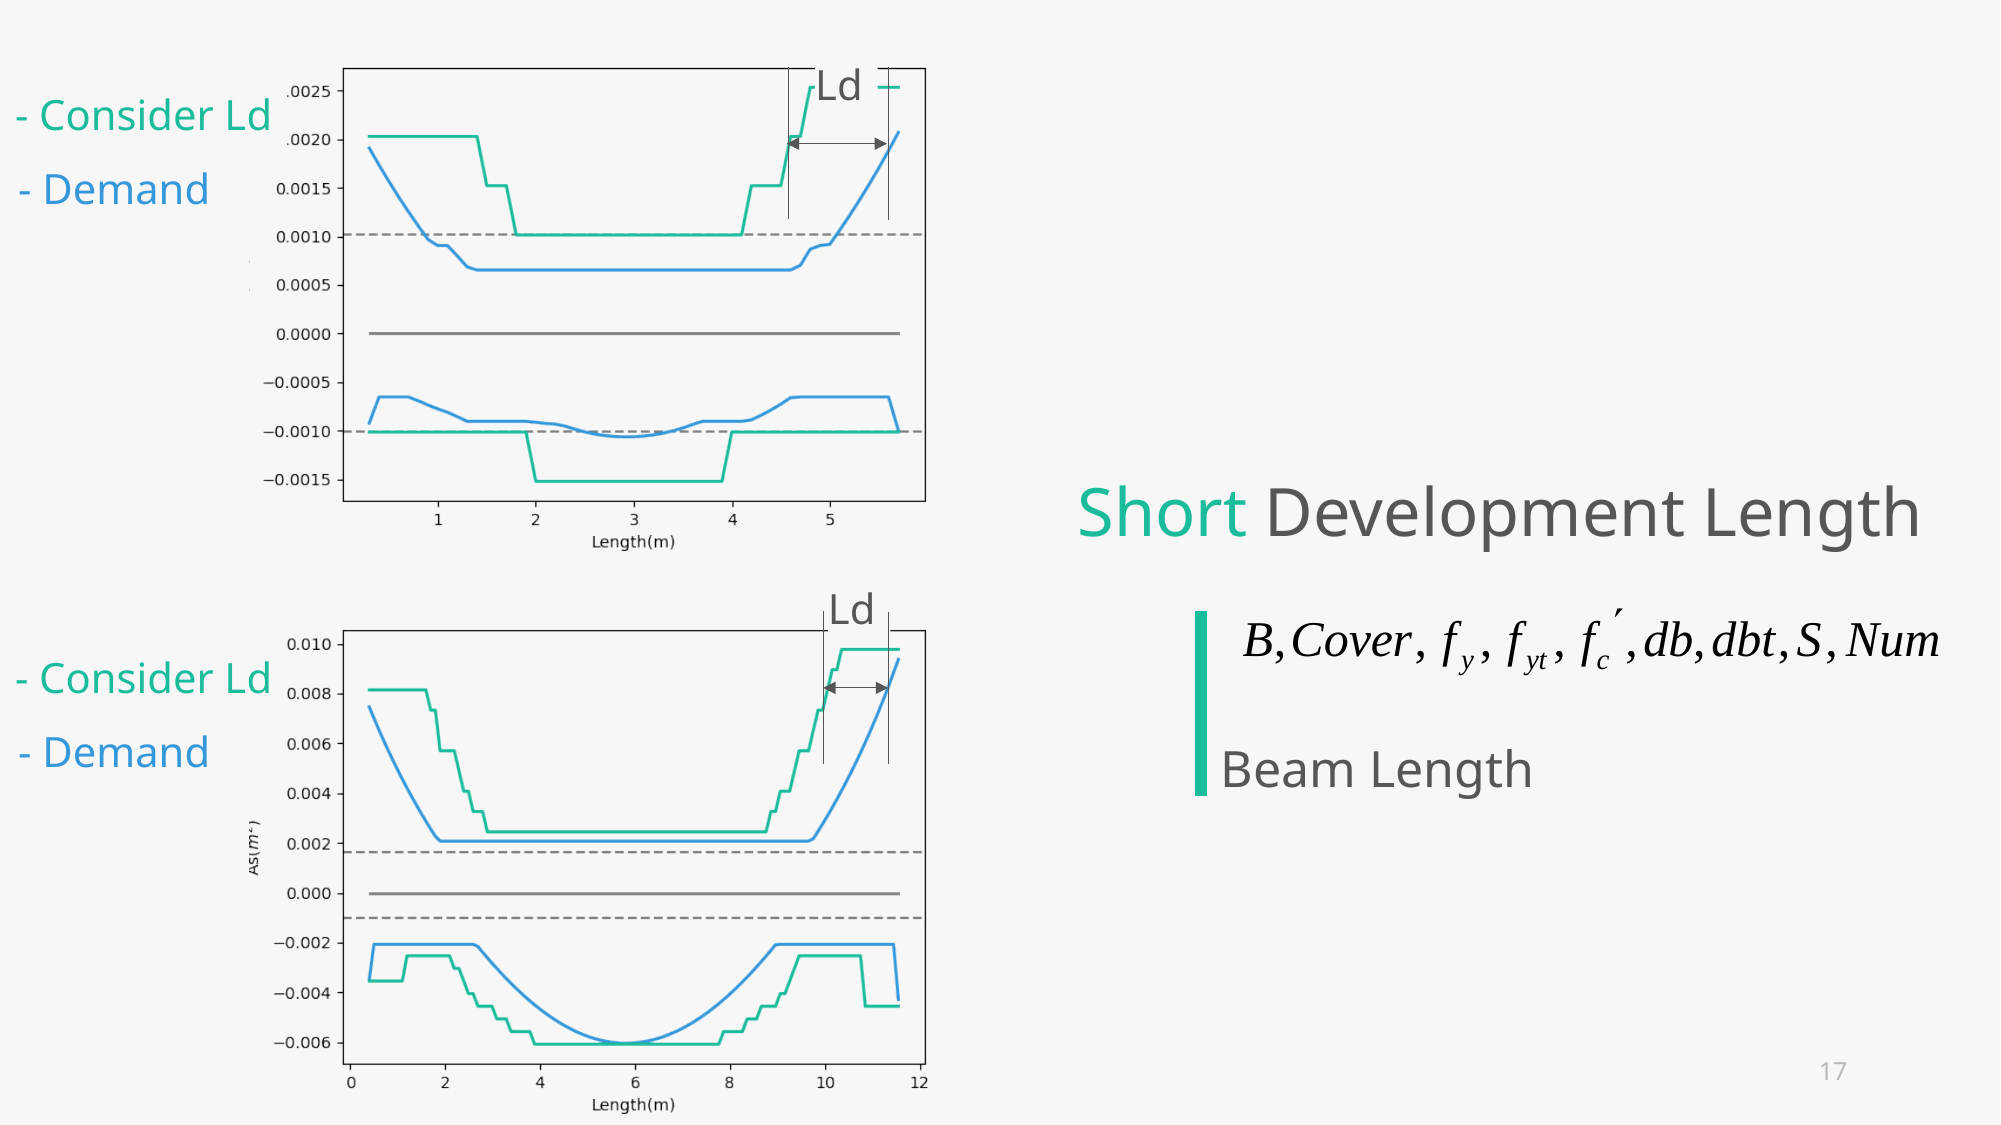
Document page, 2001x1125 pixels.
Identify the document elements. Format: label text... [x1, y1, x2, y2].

text_box Short Development Length [1077, 446, 1938, 558]
text_box - Demand [18, 708, 226, 783]
text_box - Consider Ld [15, 634, 249, 710]
text_box - Demand [18, 145, 226, 220]
slide_number 17 [1412, 1042, 1863, 1103]
text_box Beam Length [1220, 717, 1550, 805]
picture [249, 0, 1000, 1125]
text_box - Consider Ld [15, 71, 249, 147]
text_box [1237, 596, 1945, 682]
